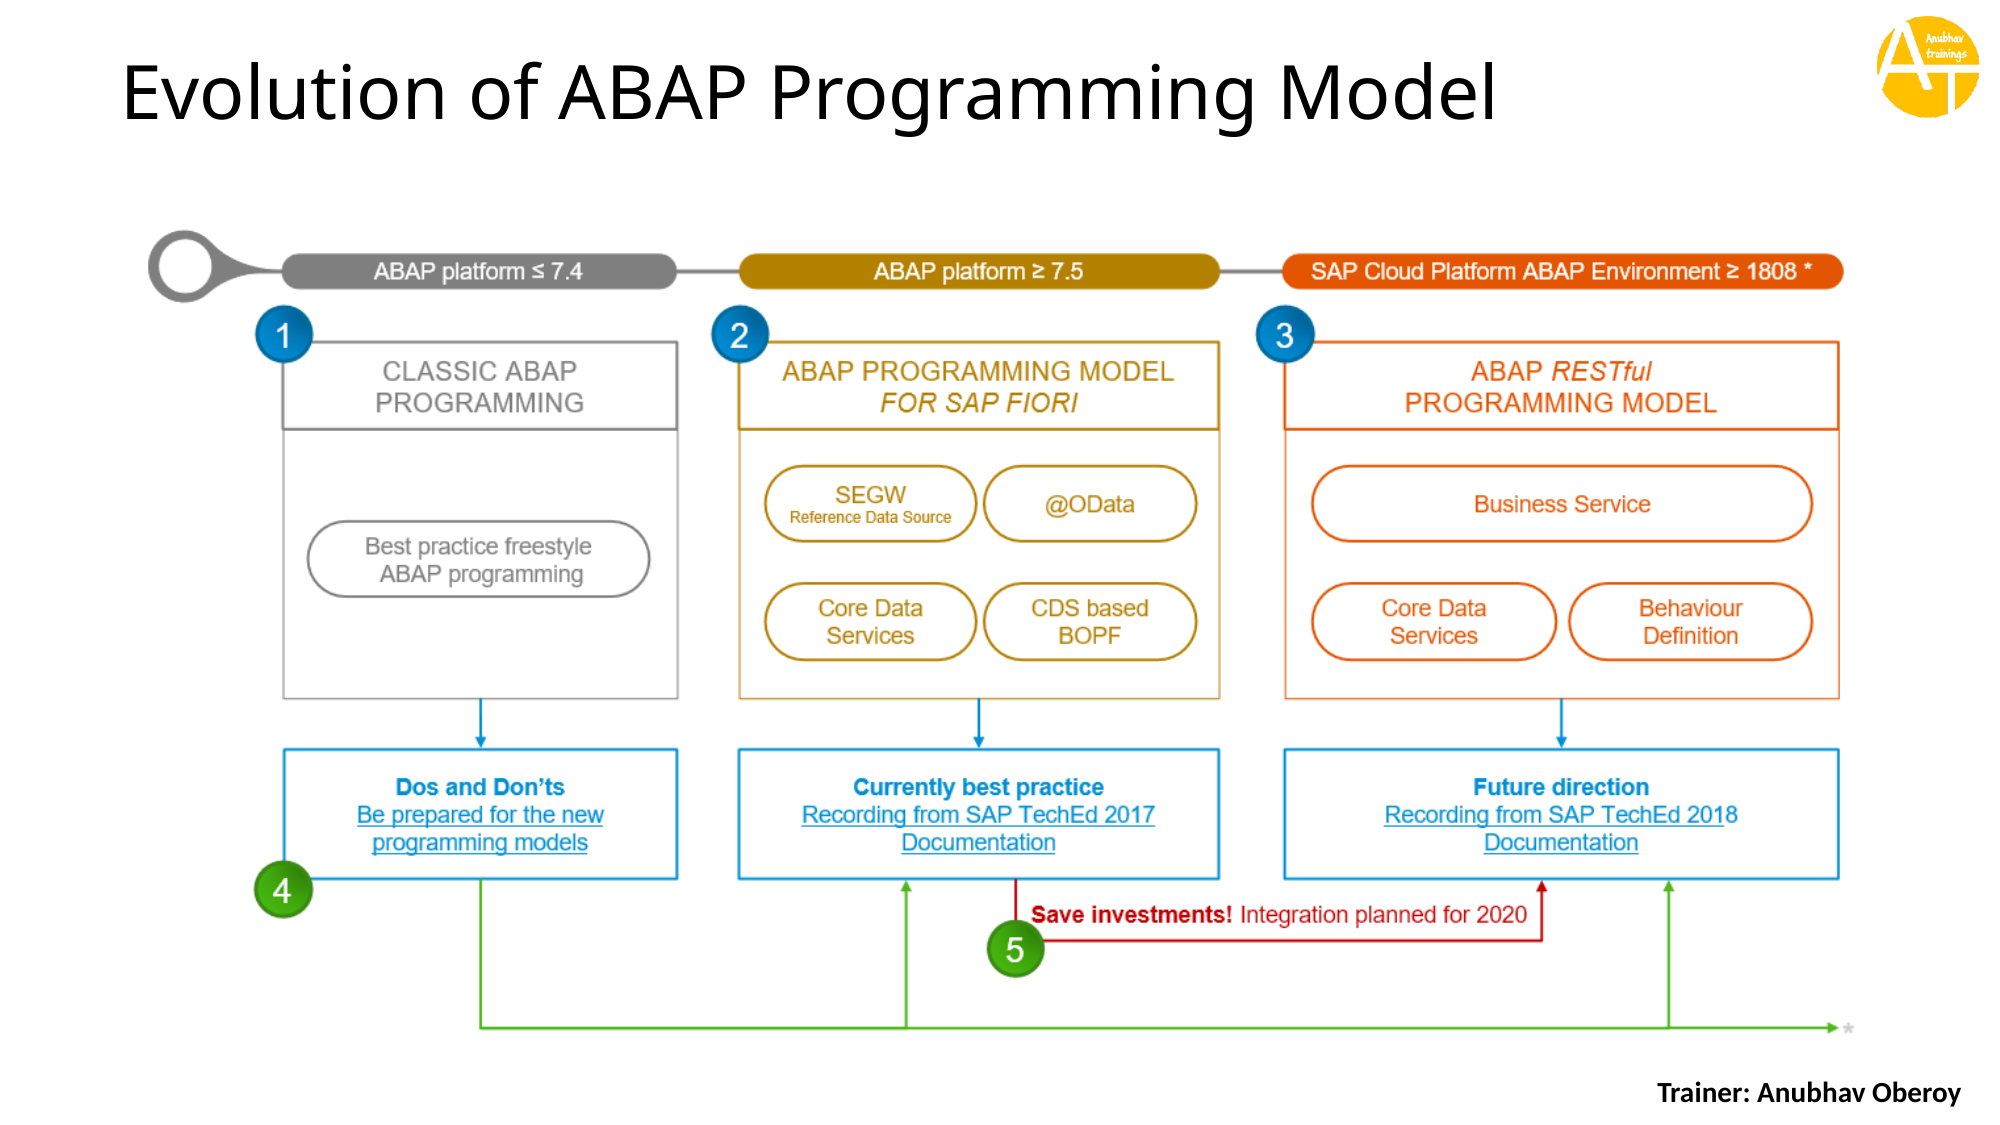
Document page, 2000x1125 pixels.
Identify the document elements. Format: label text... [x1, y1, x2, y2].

picture [100, 207, 1886, 1047]
footer Trainer: Anubhav Oberoy [1625, 1061, 1994, 1121]
title Evolution of ABAP Programming Model [99, 30, 1900, 148]
picture [1866, 9, 1985, 126]
